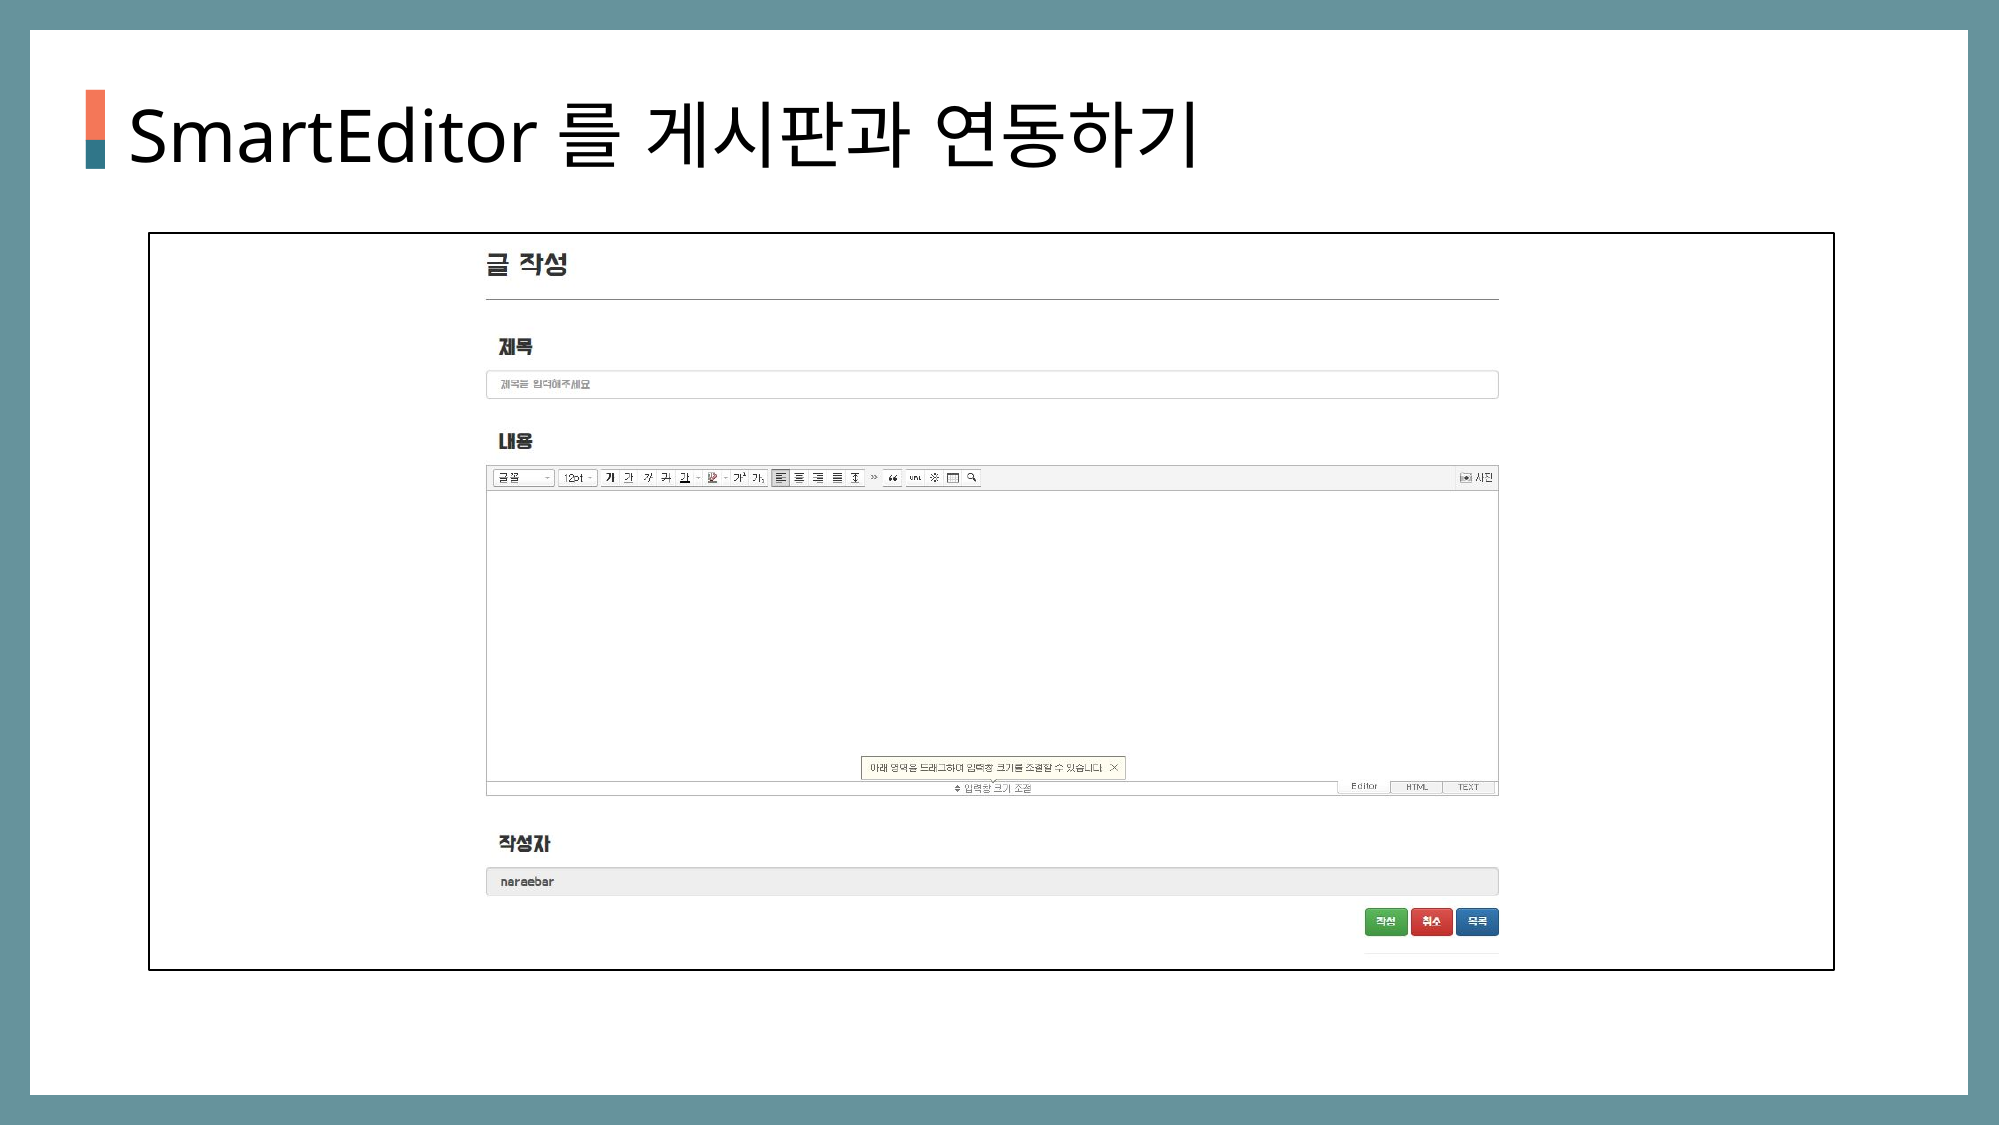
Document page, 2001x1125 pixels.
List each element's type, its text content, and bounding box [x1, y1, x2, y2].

text_box [13, 13, 1984, 1111]
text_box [85, 89, 105, 169]
picture [150, 234, 1833, 969]
text_box SmartEditor를 게시판과 연동하기 [113, 81, 1234, 185]
